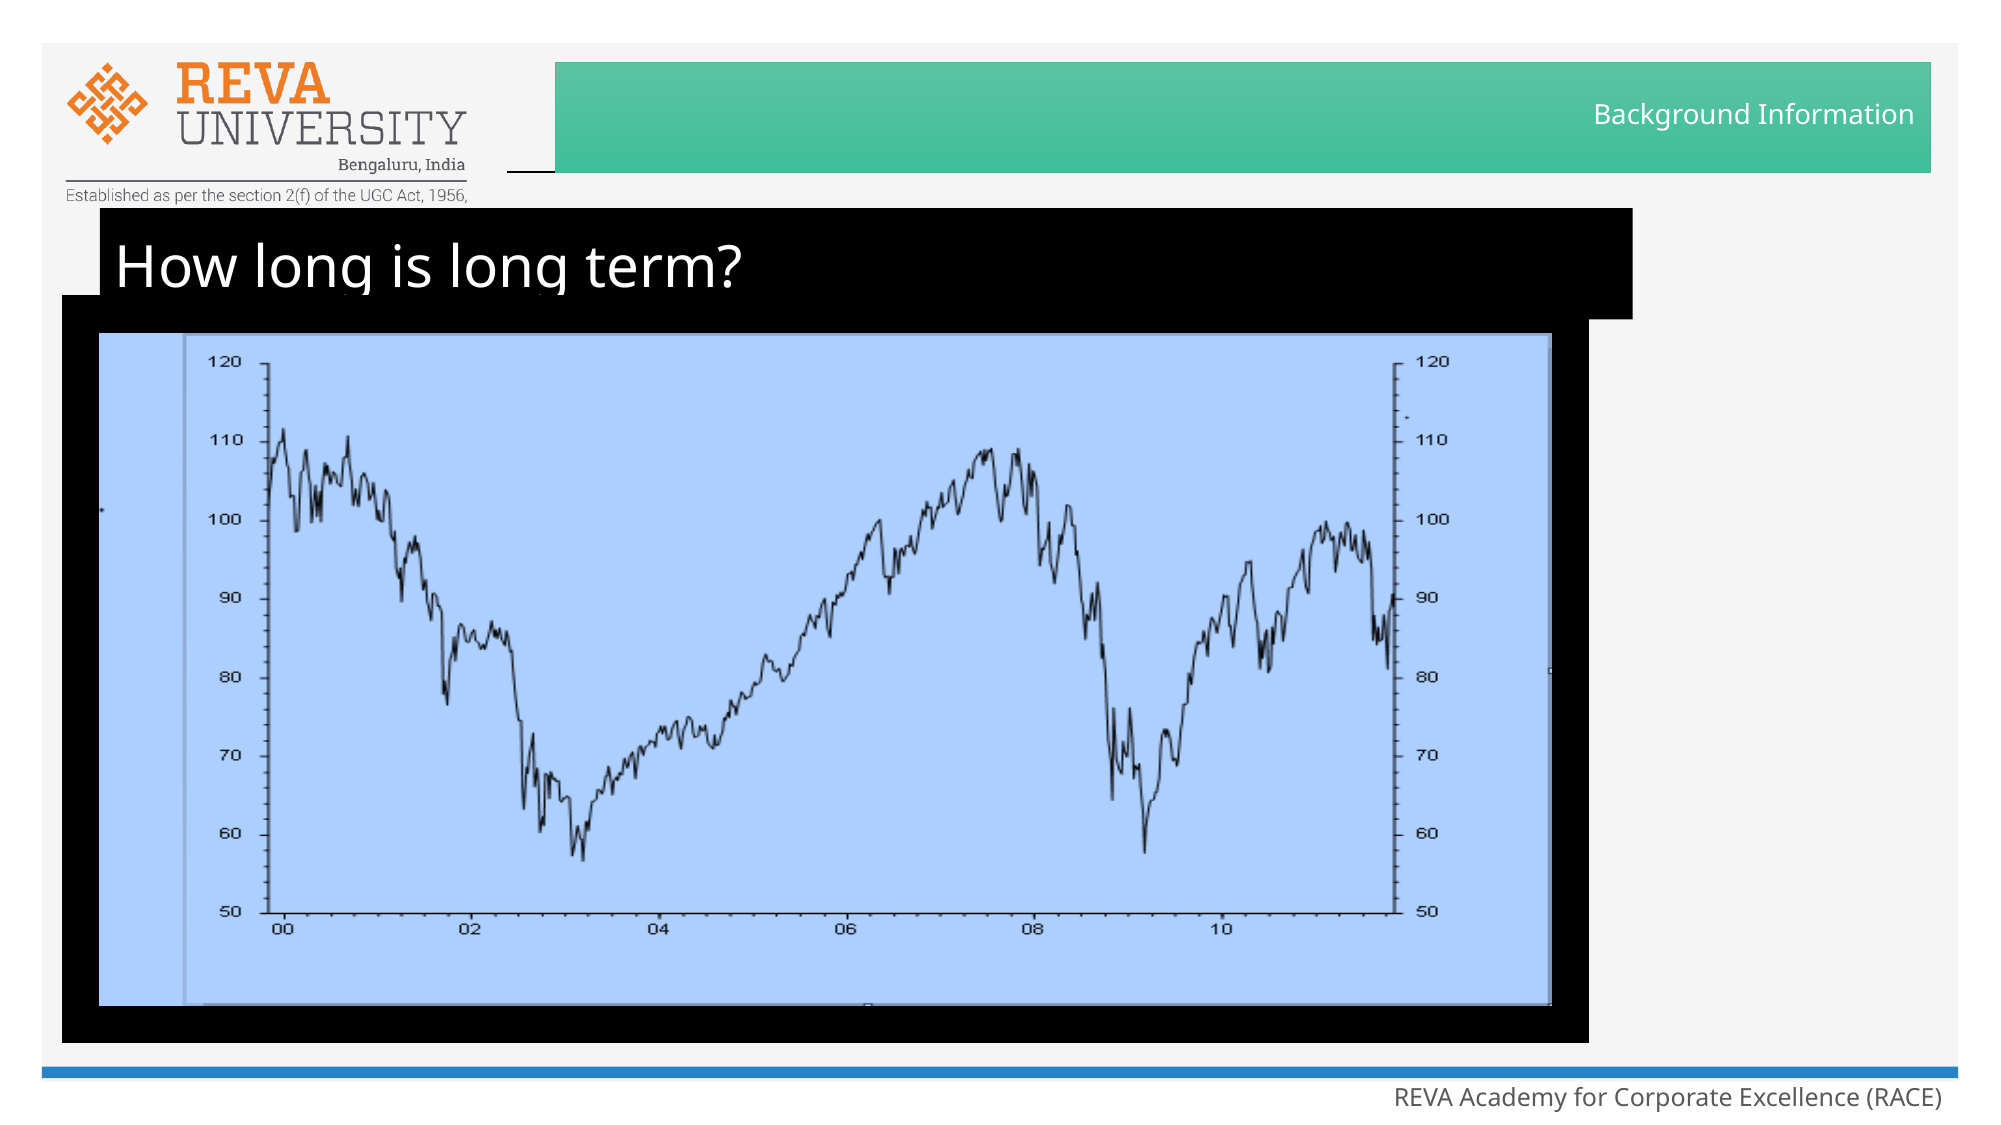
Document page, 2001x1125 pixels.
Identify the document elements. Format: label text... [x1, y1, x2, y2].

picture [99, 332, 1552, 1006]
picture [65, 62, 467, 224]
title Background Information [555, 62, 1931, 173]
text_box How long is long term? [99, 208, 1633, 320]
text_box [204, 203, 1885, 315]
